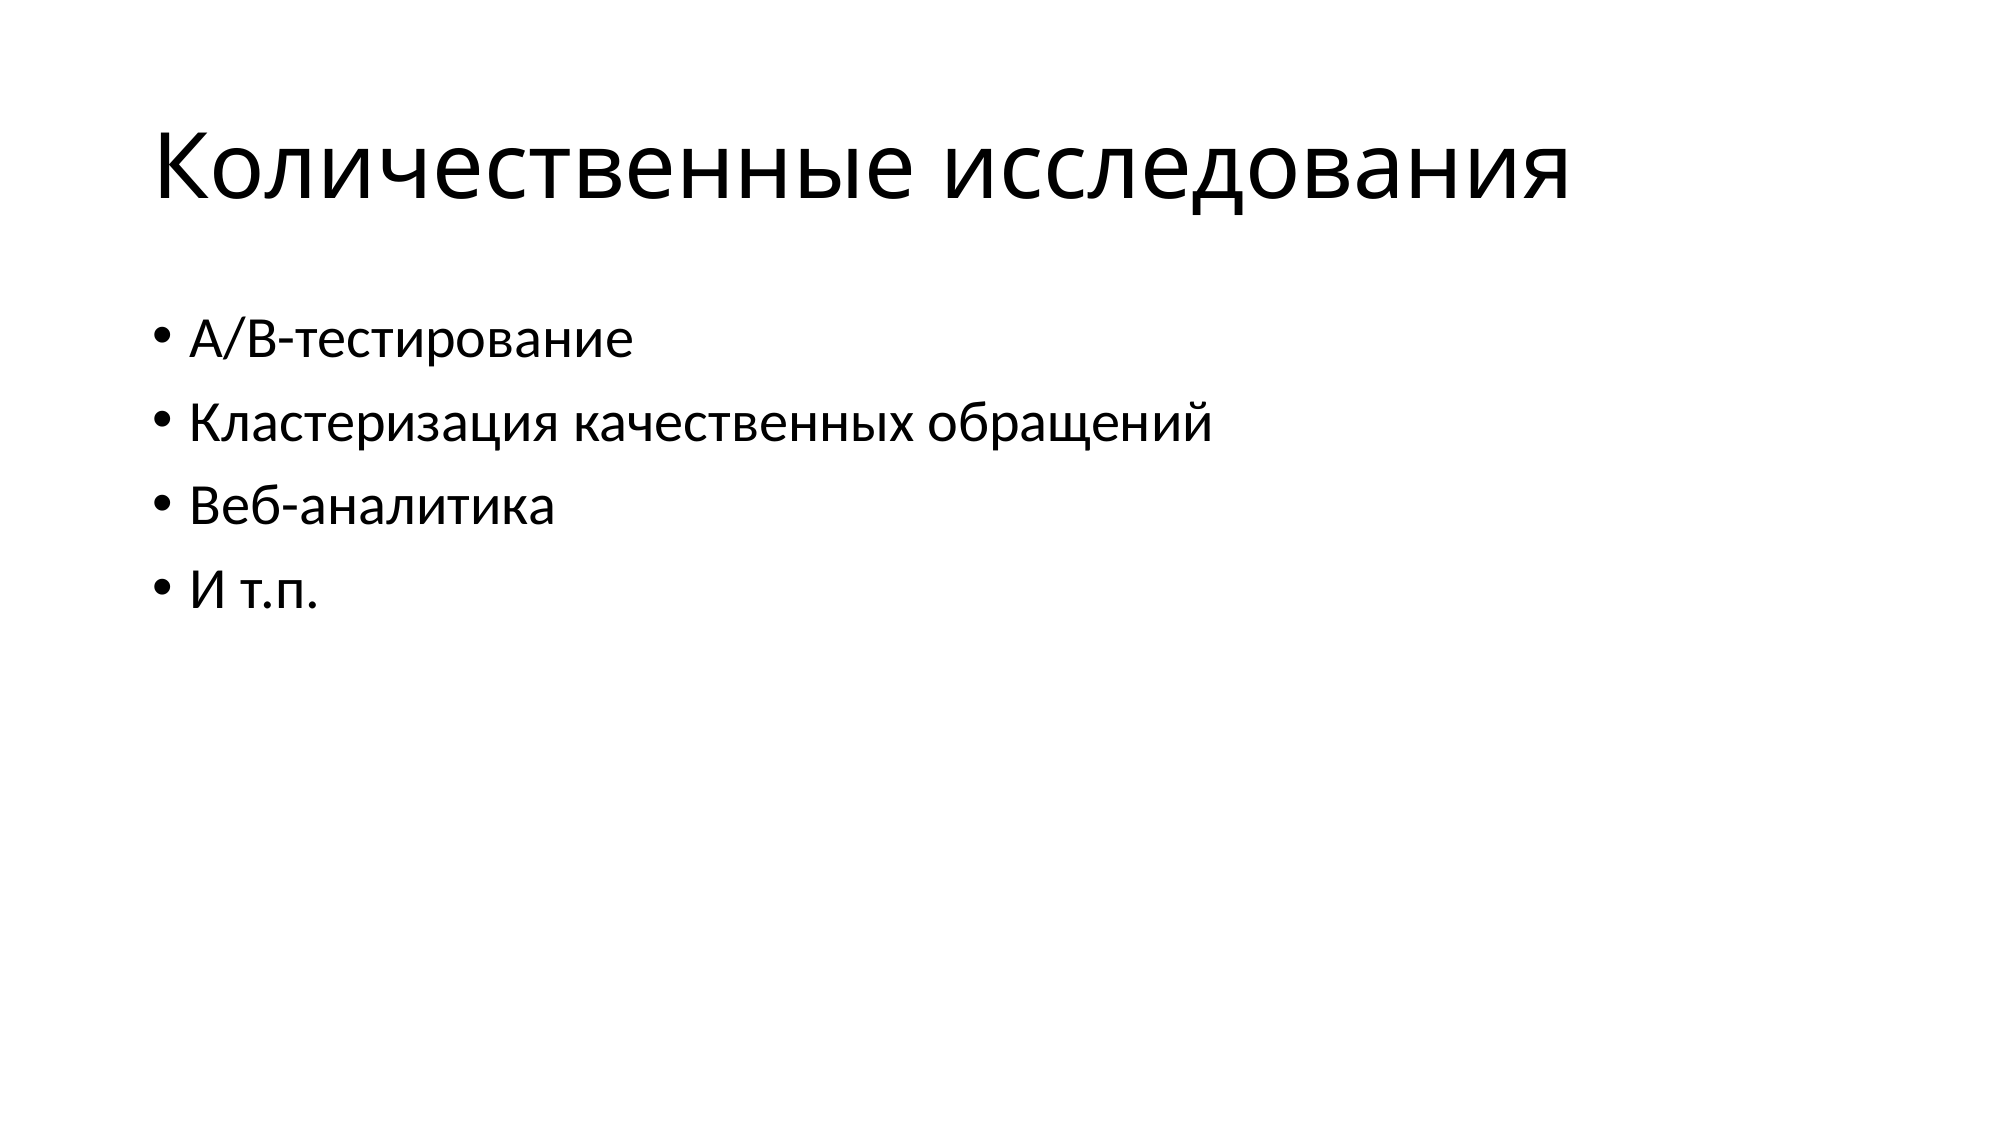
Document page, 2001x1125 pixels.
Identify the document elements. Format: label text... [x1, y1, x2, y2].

title Количественные исследования [137, 59, 1863, 278]
list A/B-тестирование Кластеризация качественных обращений Веб-аналитика И т.п. [137, 299, 1863, 1014]
